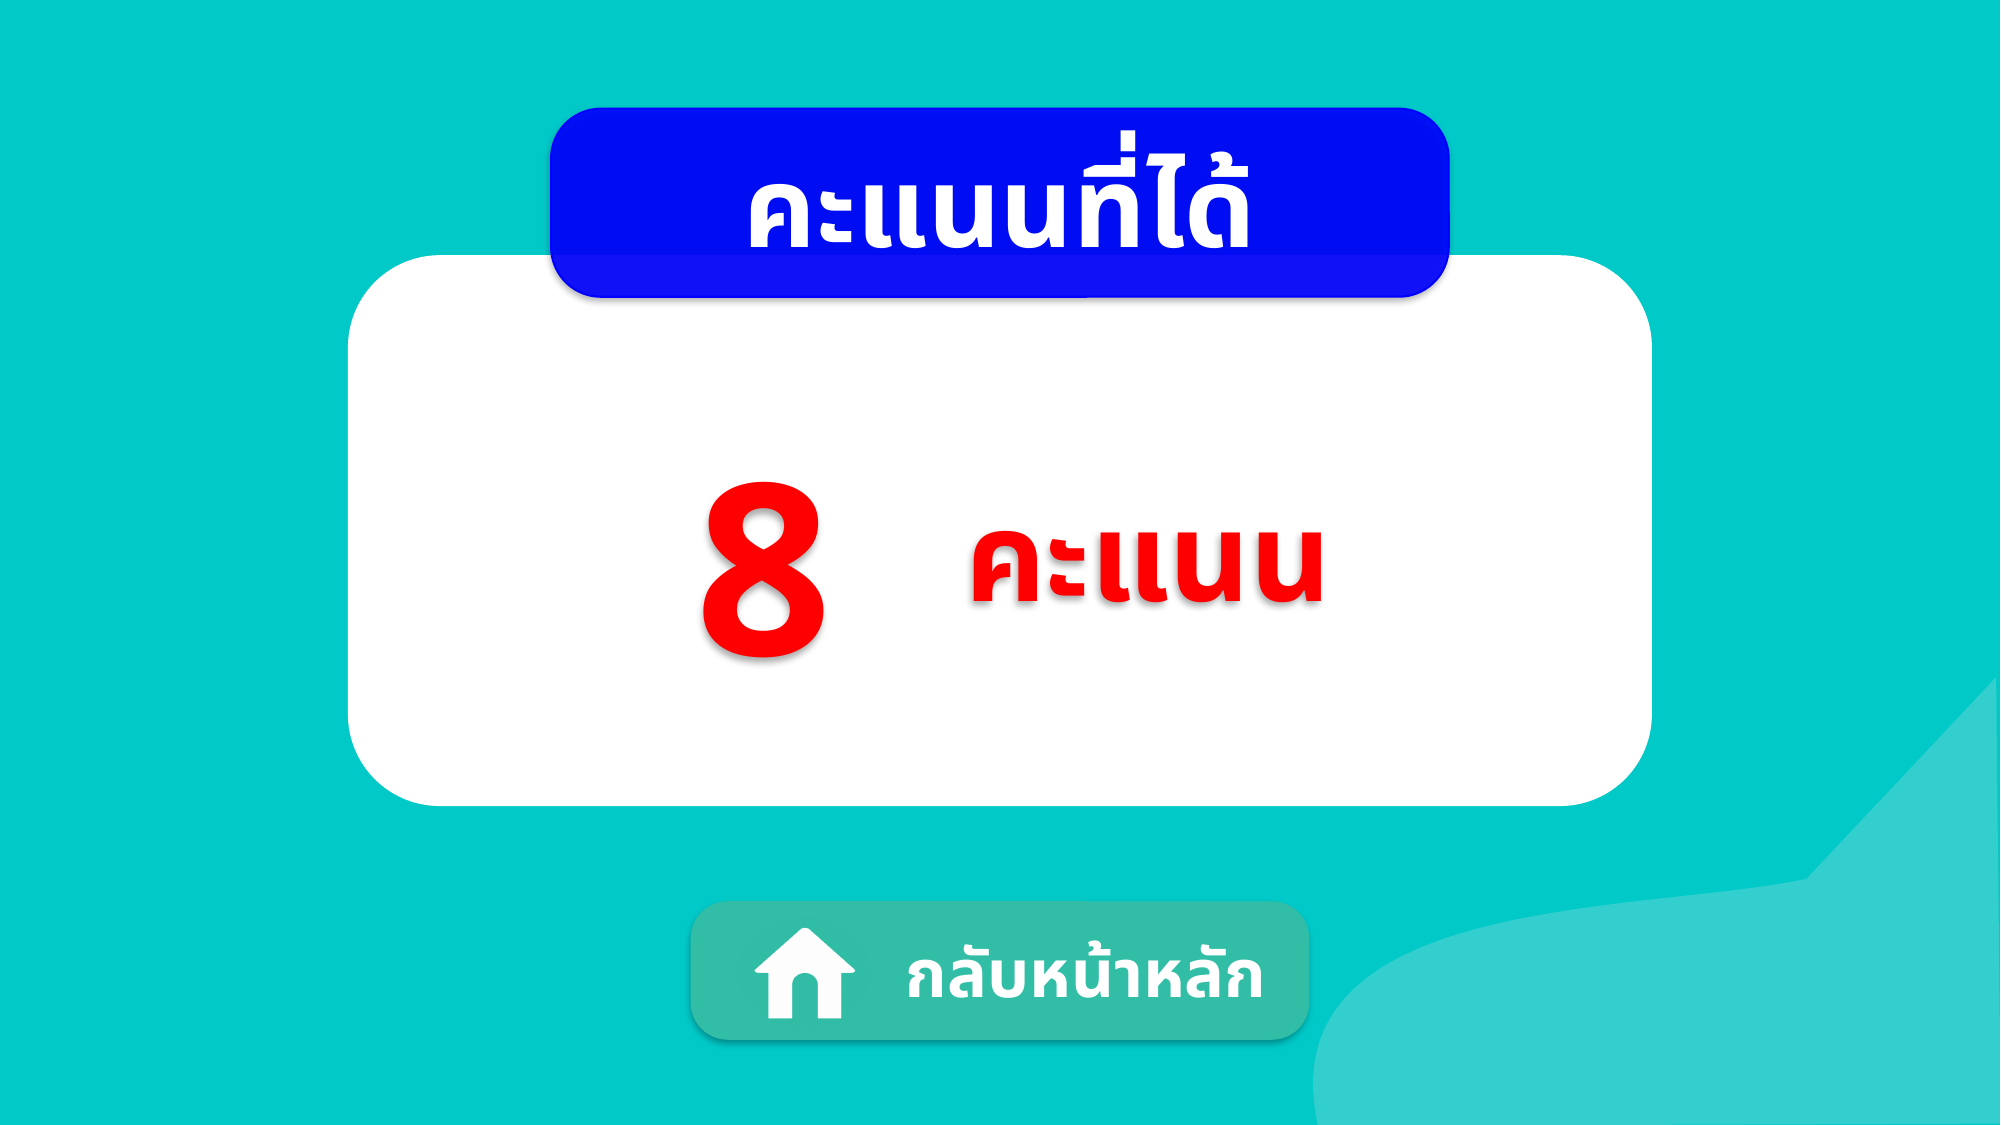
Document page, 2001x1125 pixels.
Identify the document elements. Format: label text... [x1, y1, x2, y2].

text_box [1313, 677, 2000, 1125]
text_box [691, 902, 1309, 1039]
text_box [346, 254, 1653, 808]
text_box คะแนนที่ได้ [550, 107, 1450, 298]
text_box คะแนน [796, 433, 1384, 670]
text_box 8 [453, 441, 1075, 678]
